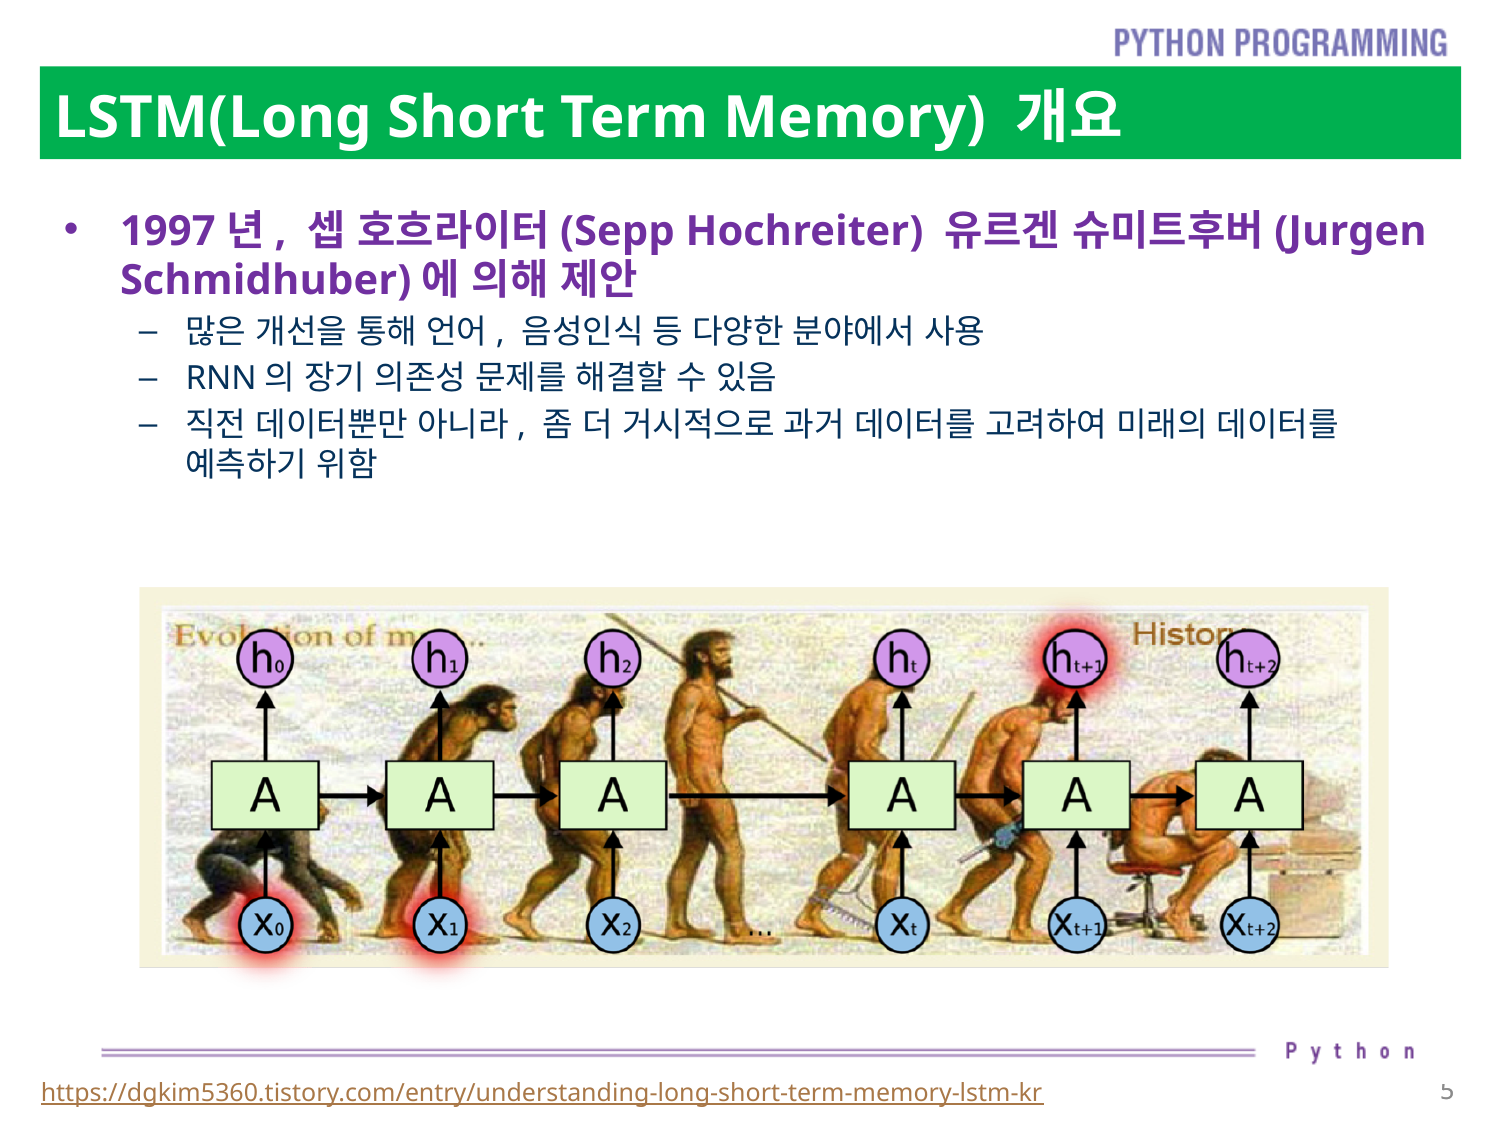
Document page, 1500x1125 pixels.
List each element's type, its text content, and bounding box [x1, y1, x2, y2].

list 1997년, 셉 호흐라이터(Sepp Hochreiter) 유르겐 슈미트후버(Jurgen Schmidhuber)에 의해 제안 많은 개선을 통해 언어, 음성인식 등 다양한 분야에서 사용 RNN의 장기 의존성 문제를 해결할 수 있음 직전 데이터뿐만 아니라, 좀 더 거시적으로 과거 데이터를 고려하여 미래의 데이터를 예측하기 위함 [48, 195, 1461, 1041]
text_box https://dgkim5360.tistory.com/entry/understanding-long-short-term-memory-lstm-kr [25, 1068, 1147, 1118]
title LSTM(Long Short Term Memory) 개요 [39, 76, 1444, 152]
picture [18, 1020, 1483, 1084]
picture [139, 587, 1389, 990]
slide_number 5 [1147, 1071, 1470, 1112]
picture [1106, 13, 1462, 66]
